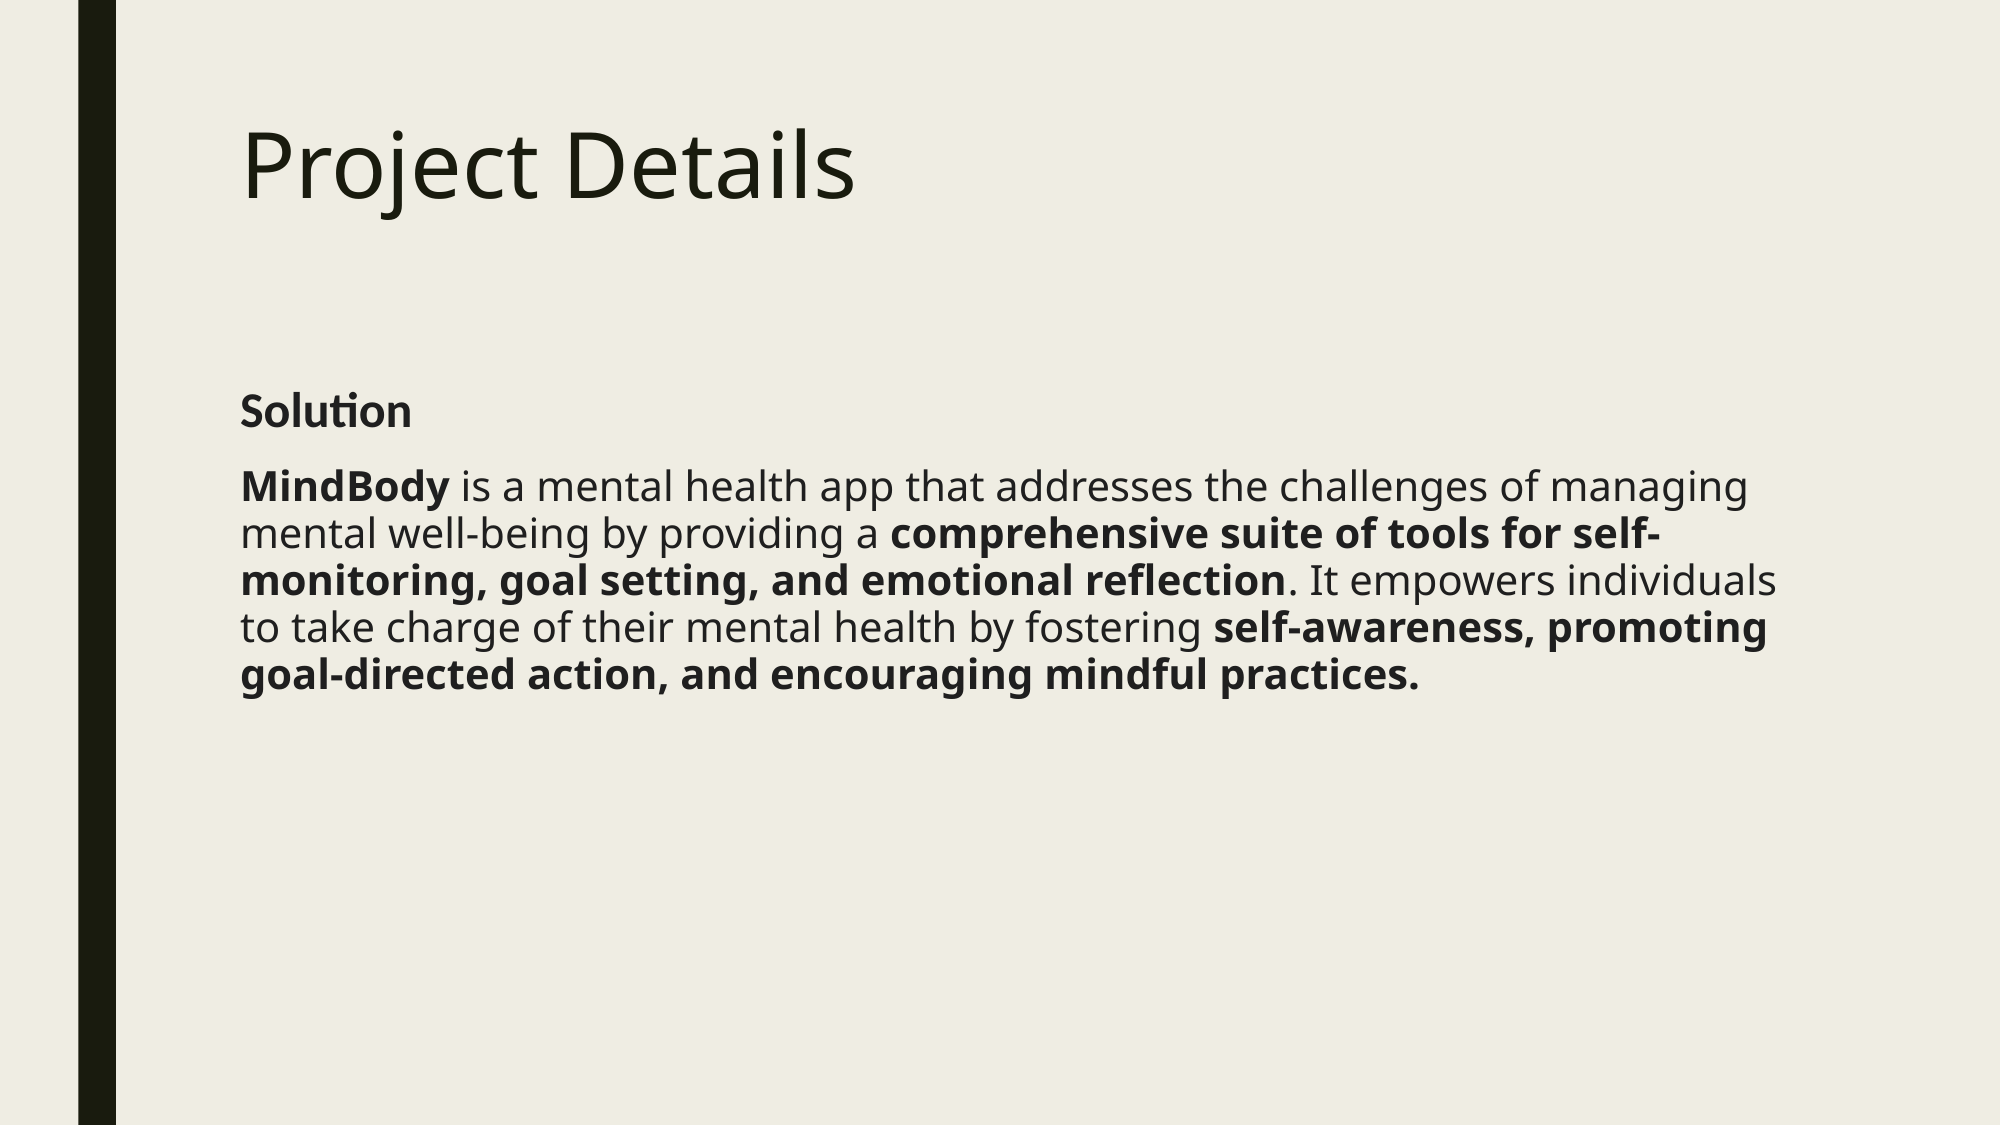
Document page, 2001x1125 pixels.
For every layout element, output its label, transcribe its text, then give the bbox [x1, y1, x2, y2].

title Project Details [225, 112, 1800, 357]
list Solution MindBody is a mental health app that addresses the challenges of managing mental well-being by providing a comprehensive suite of tools for self-monitoring, goal setting, and emotional reflection. It empowers individuals to take charge of their mental health by fostering self-awareness, promoting goal-directed action, and encouraging mindful practices. [225, 375, 1800, 963]
